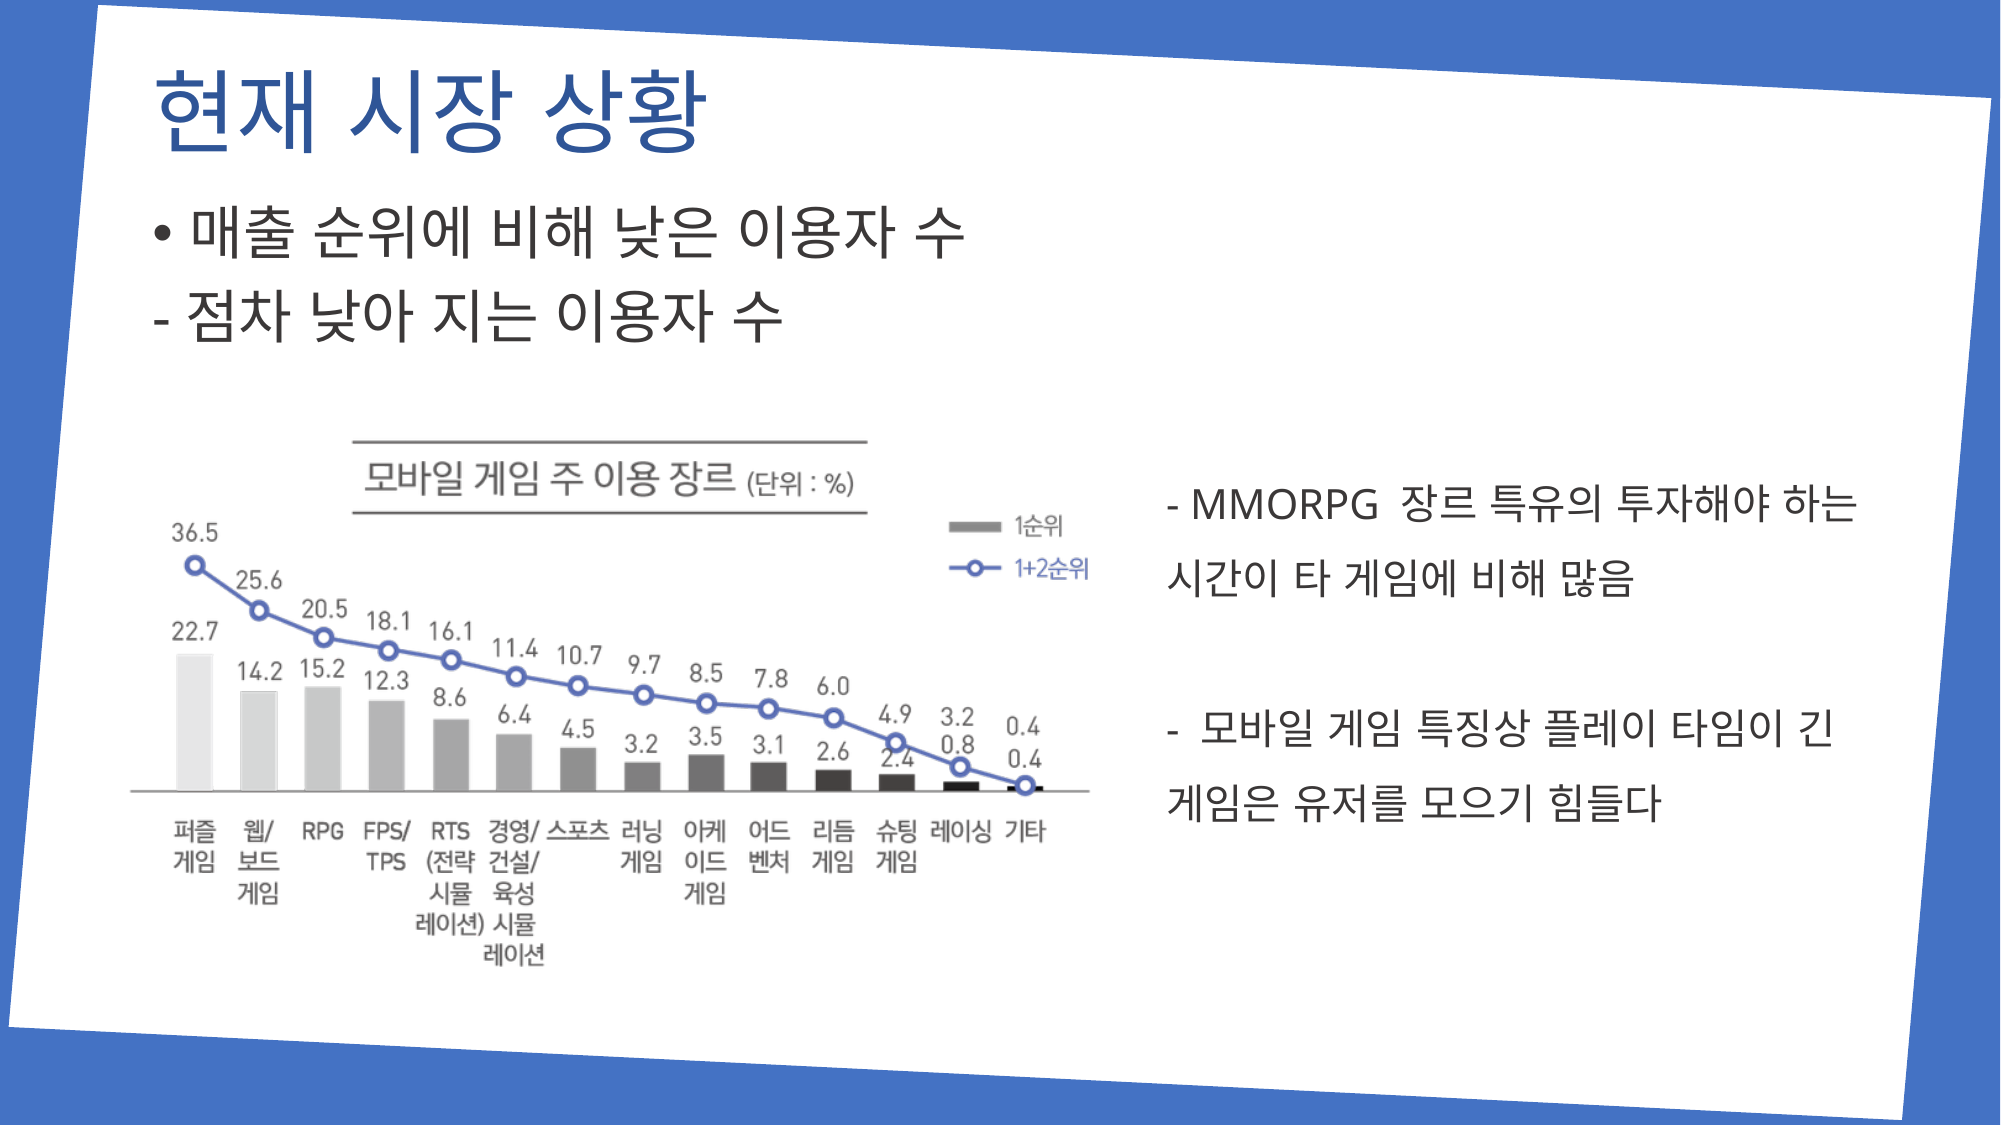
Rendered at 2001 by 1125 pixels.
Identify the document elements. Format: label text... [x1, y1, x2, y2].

list 매출 순위에 비해 낮은 이용자 수 -점차 낮아 지는 이용자 수 [137, 197, 1863, 912]
picture [117, 414, 1105, 978]
title 현재 시장 상황 [137, 59, 1863, 197]
text_box - MMORPG 장르 특유의 투자해야 하는 시간이 타 게임에 비해 많음 - 모바일 게임 특징상 플레이 타임이 긴 게임은 유저를 모으기 힘들다 [1151, 445, 1887, 836]
